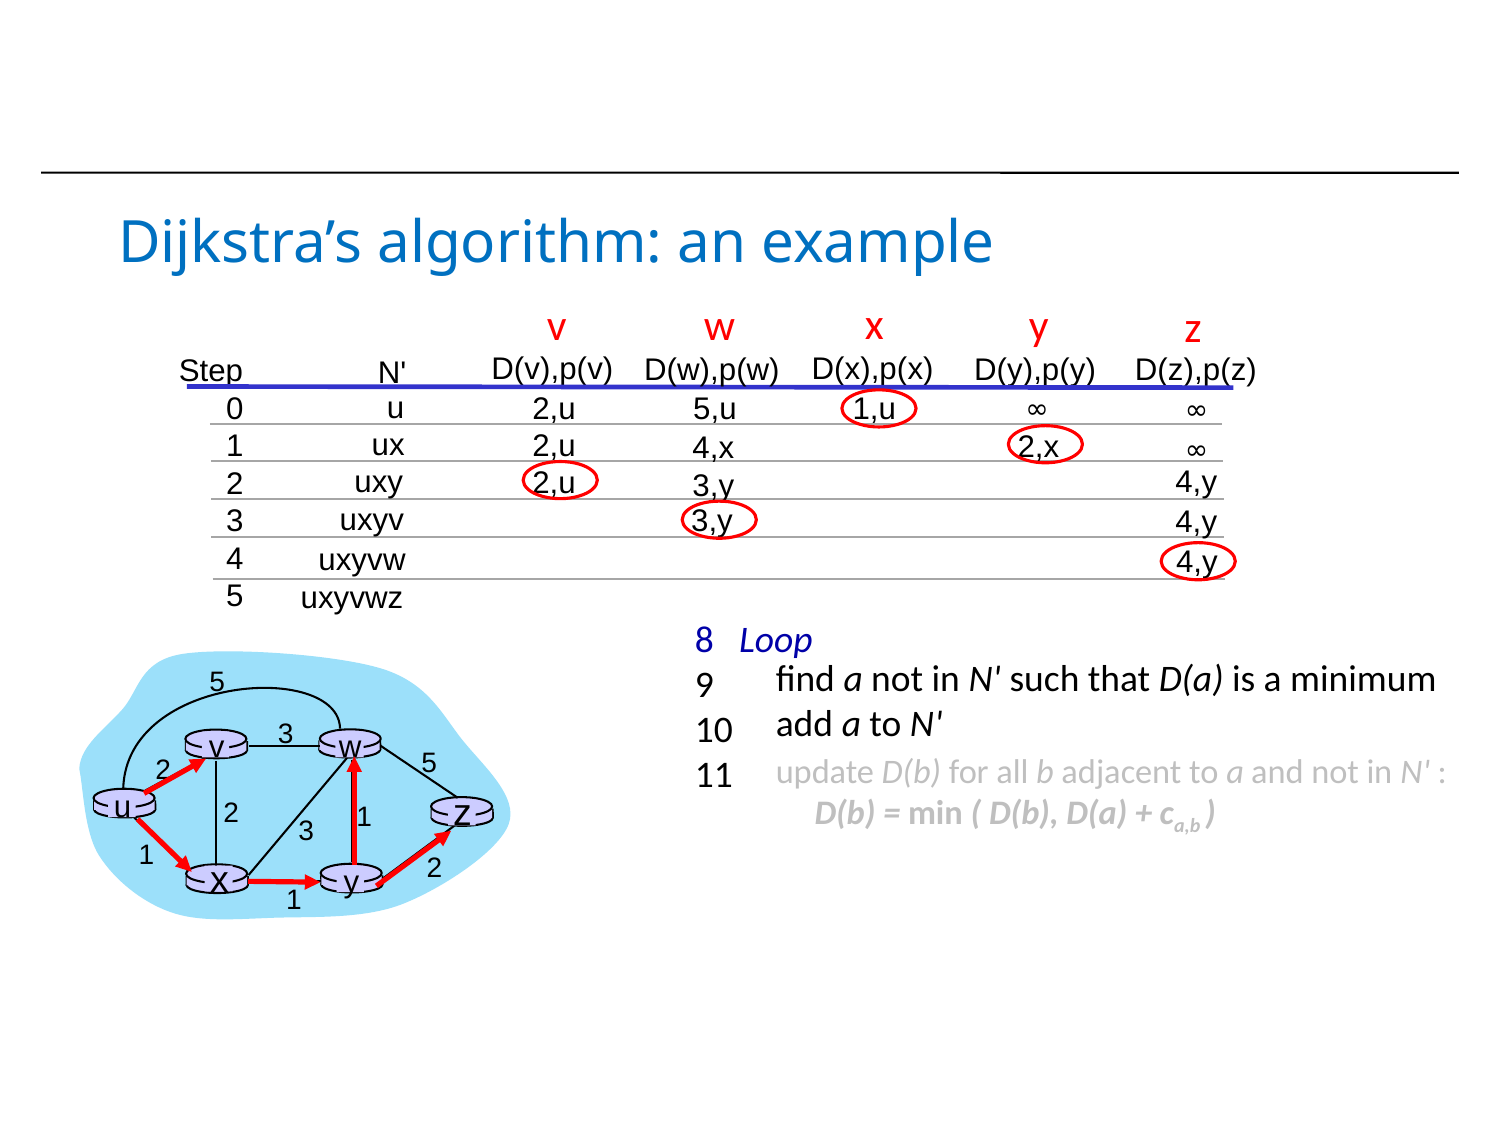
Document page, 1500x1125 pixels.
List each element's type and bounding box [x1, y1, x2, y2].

text_box [78, 646, 519, 924]
text_box [163, 288, 1470, 847]
title [102, 183, 1479, 295]
